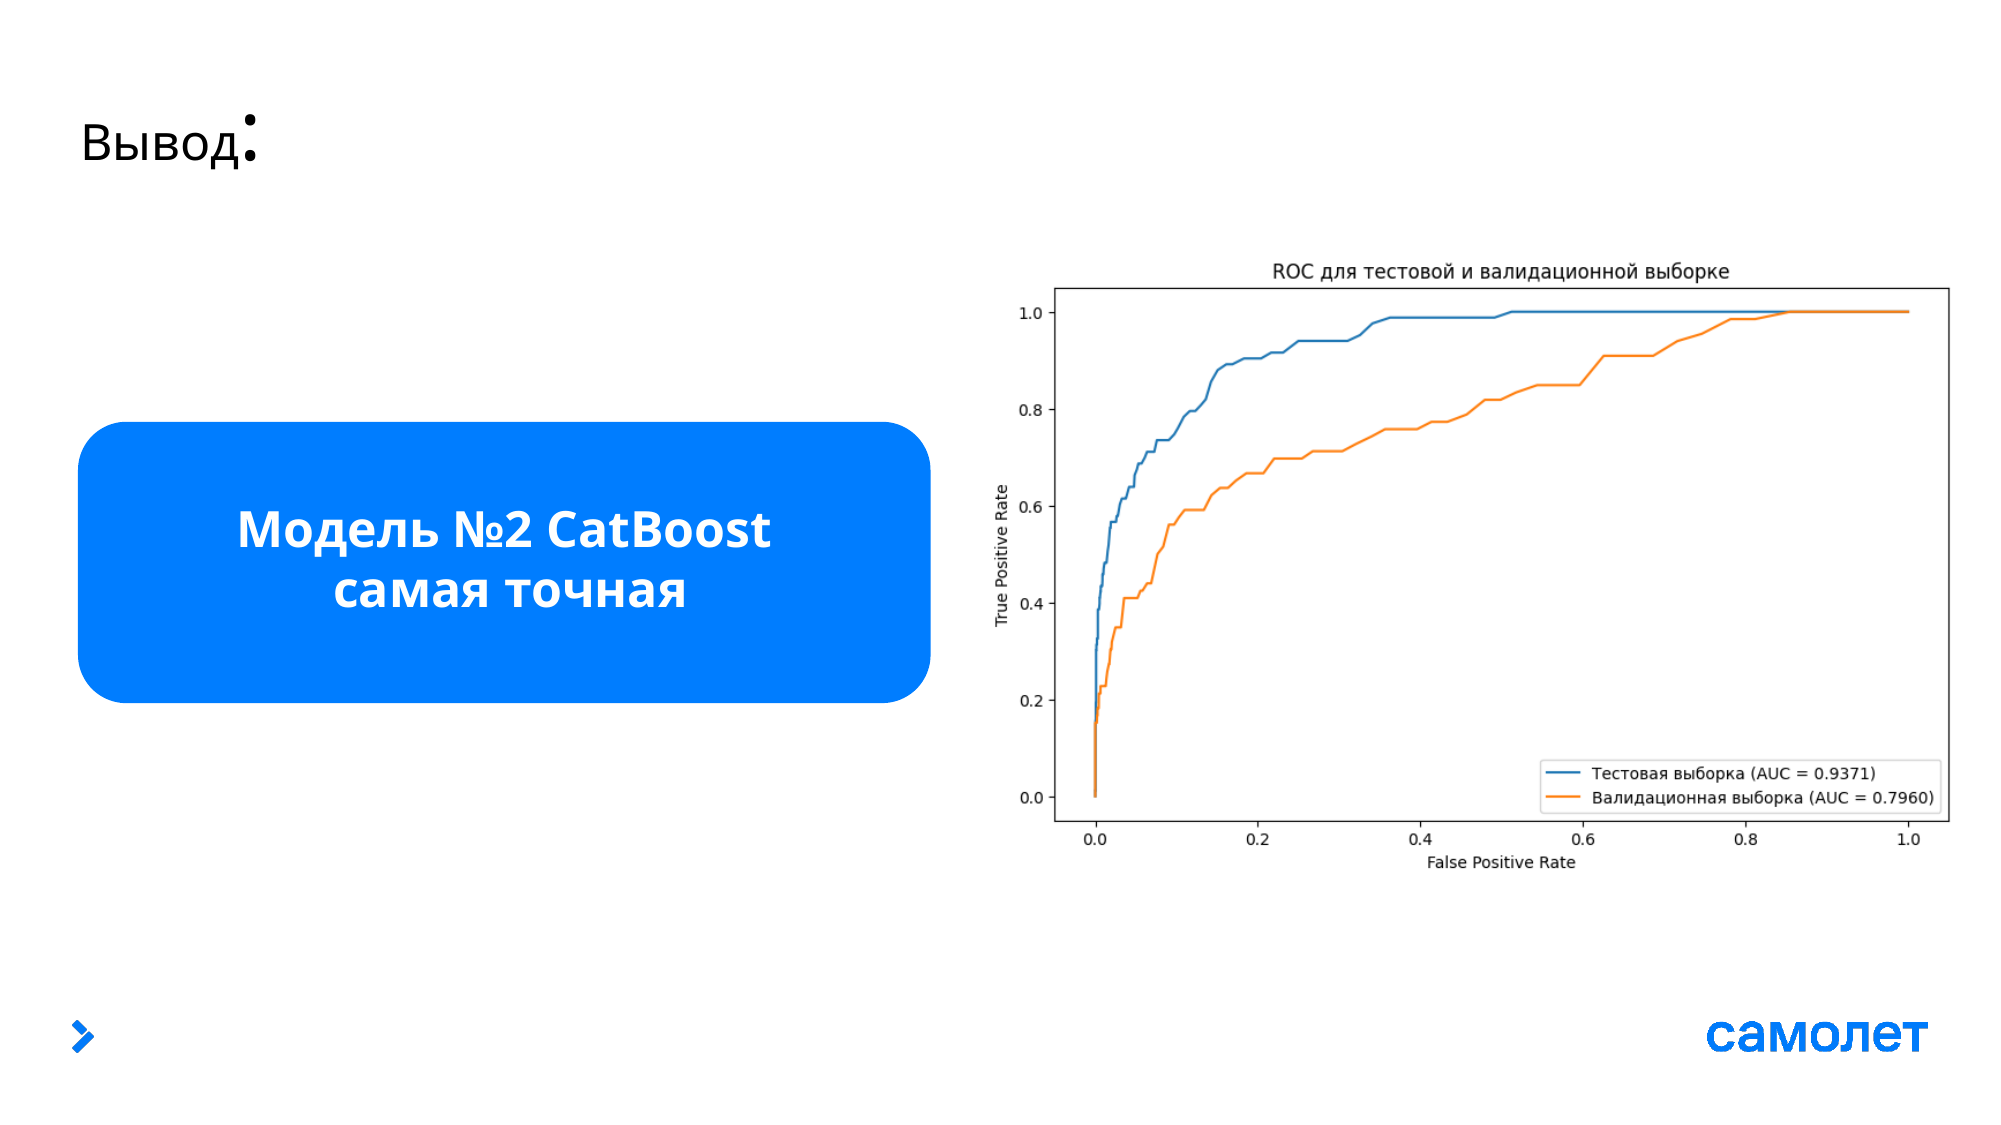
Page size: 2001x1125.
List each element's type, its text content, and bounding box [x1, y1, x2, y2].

picture [1707, 1021, 1928, 1052]
text_box Модель №2 CatBoost самая точная [80, 423, 929, 702]
title Вывод: [79, 88, 1935, 196]
picture [984, 250, 1961, 883]
picture [72, 1020, 94, 1053]
